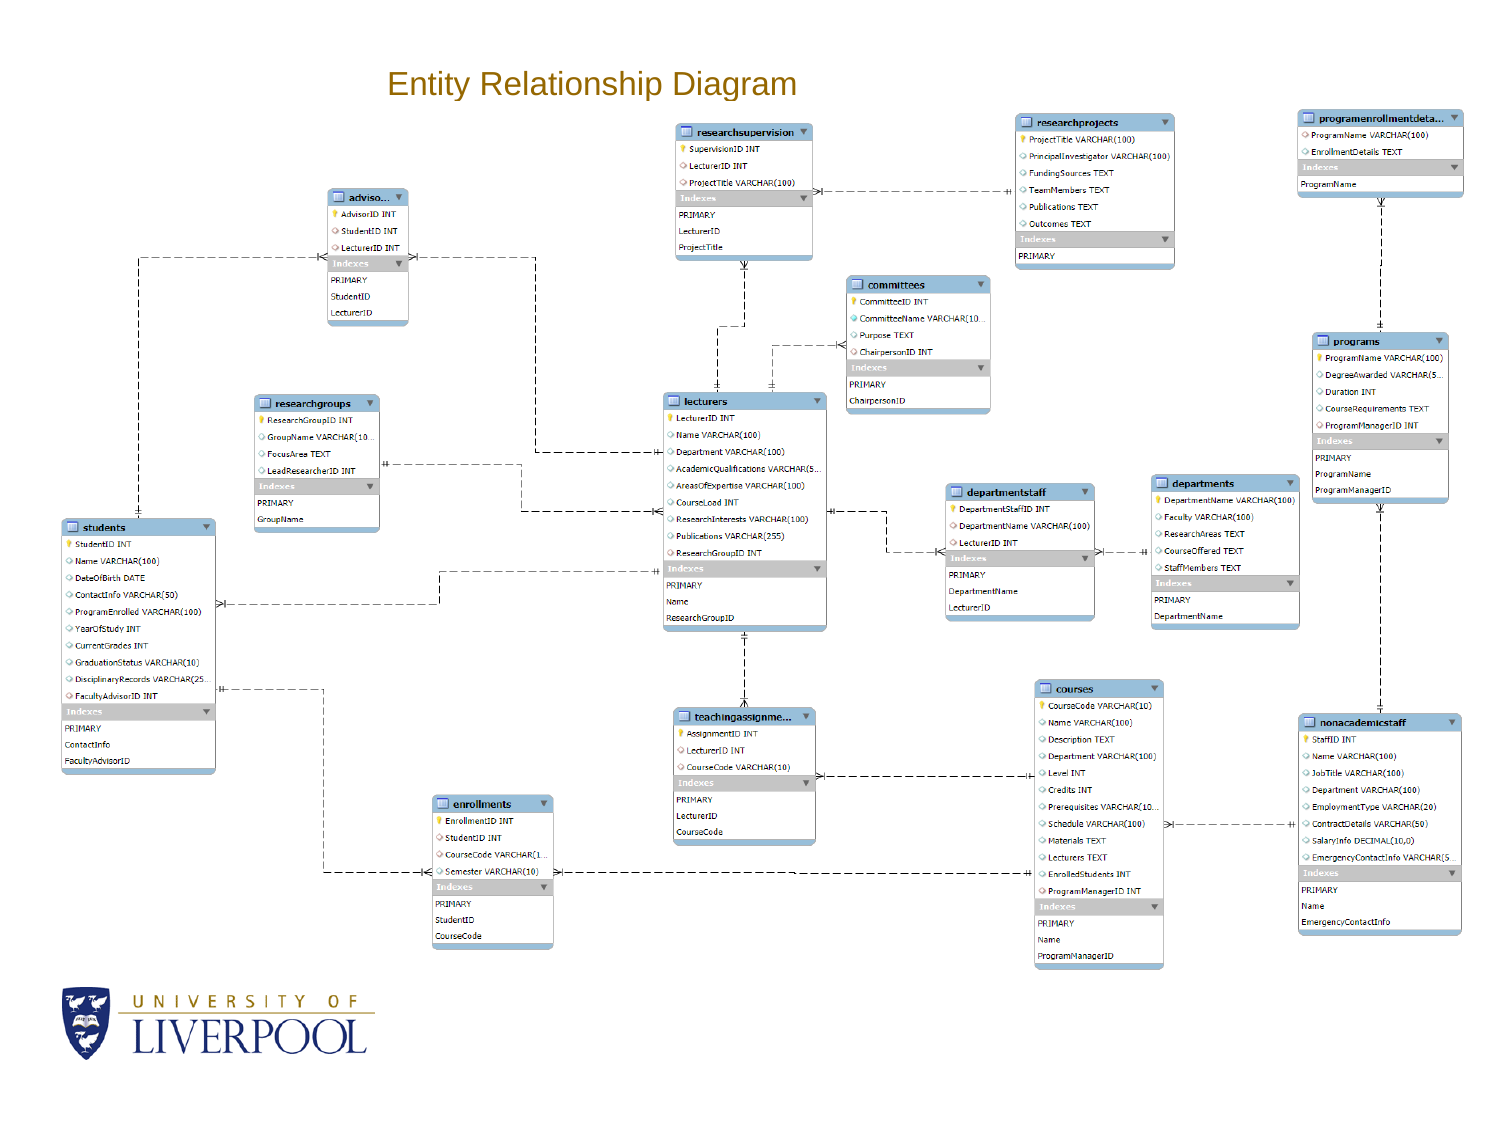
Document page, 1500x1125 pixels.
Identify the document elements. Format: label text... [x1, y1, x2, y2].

picture [52, 101, 1471, 977]
title Entity Relationship Diagram [372, 3, 1180, 100]
picture [62, 987, 375, 1060]
